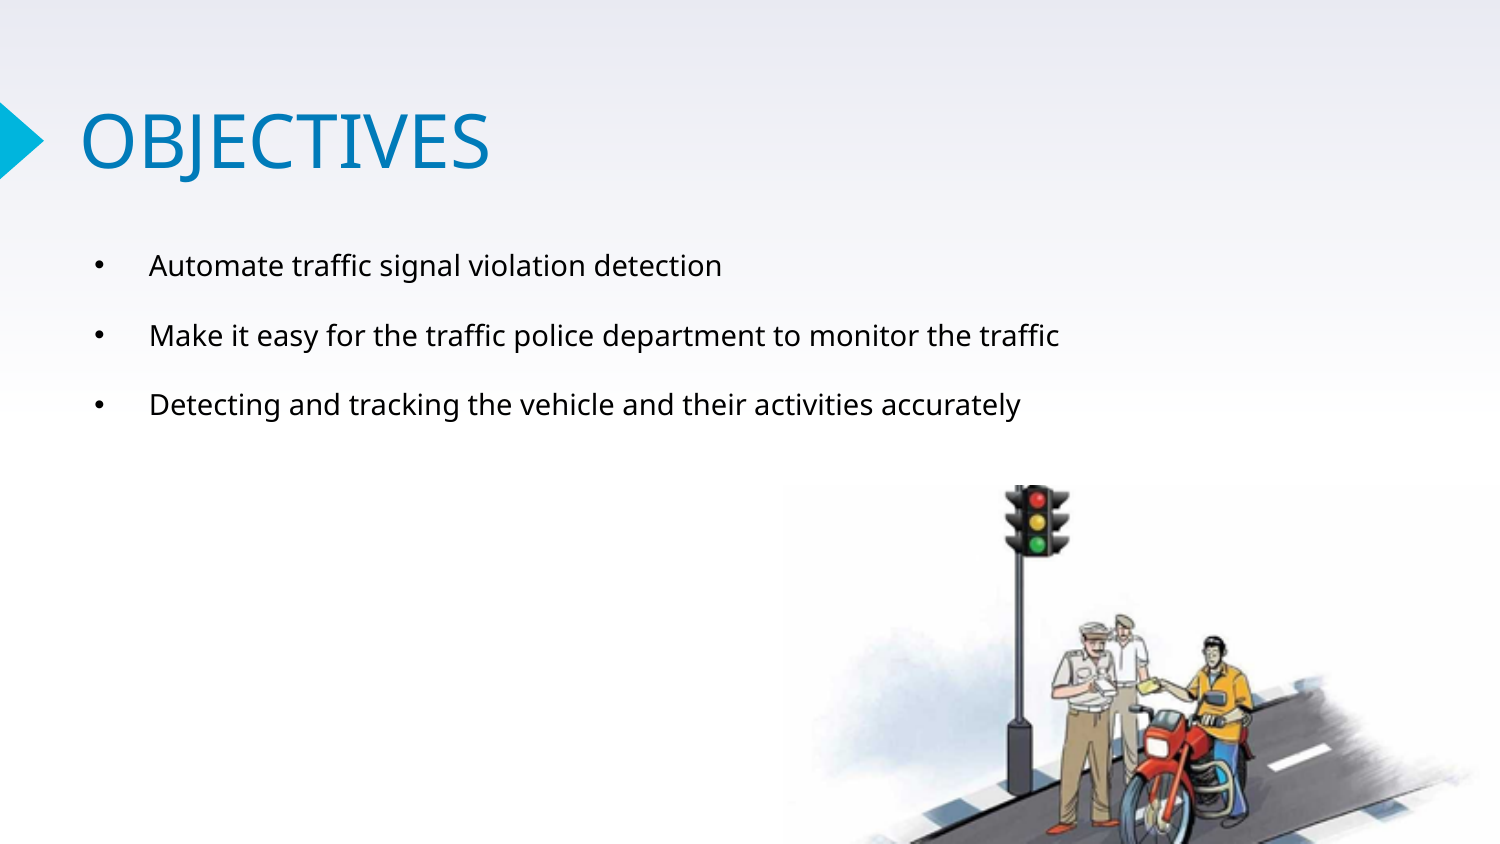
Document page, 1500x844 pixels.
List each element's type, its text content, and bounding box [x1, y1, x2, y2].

text_box Automate traffic signal violation detection Make it easy for the traffic police department to monitor the traffic Detecting and tracking the vehicle and their activities accurately [79, 289, 1308, 499]
text_box OBJECTIVES [79, 110, 1467, 289]
picture [783, 485, 1500, 844]
